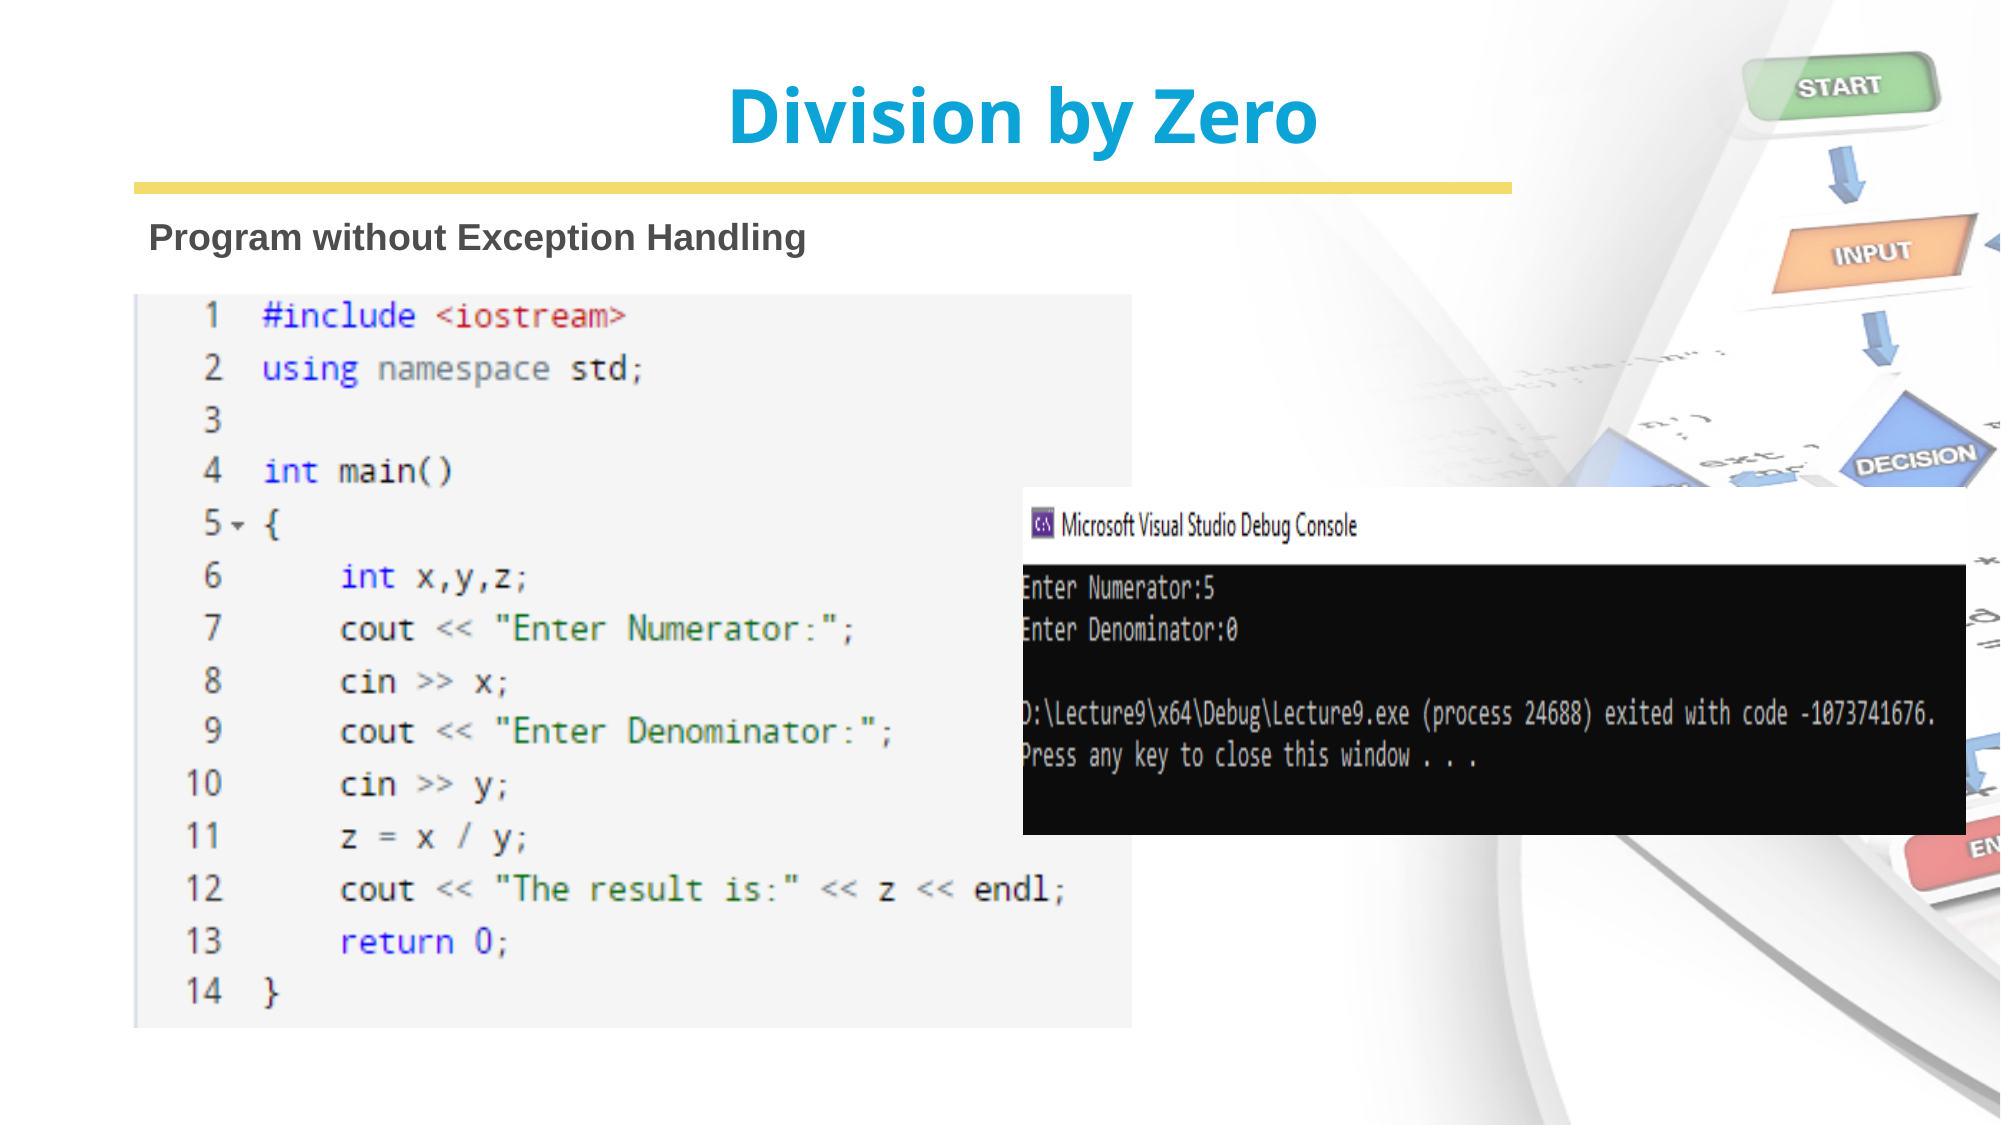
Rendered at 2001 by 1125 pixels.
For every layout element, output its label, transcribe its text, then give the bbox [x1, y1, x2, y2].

title Division by Zero [133, 42, 1914, 186]
text_box Program without Exception Handling [133, 205, 1053, 266]
picture [0, 0, 2001, 1125]
